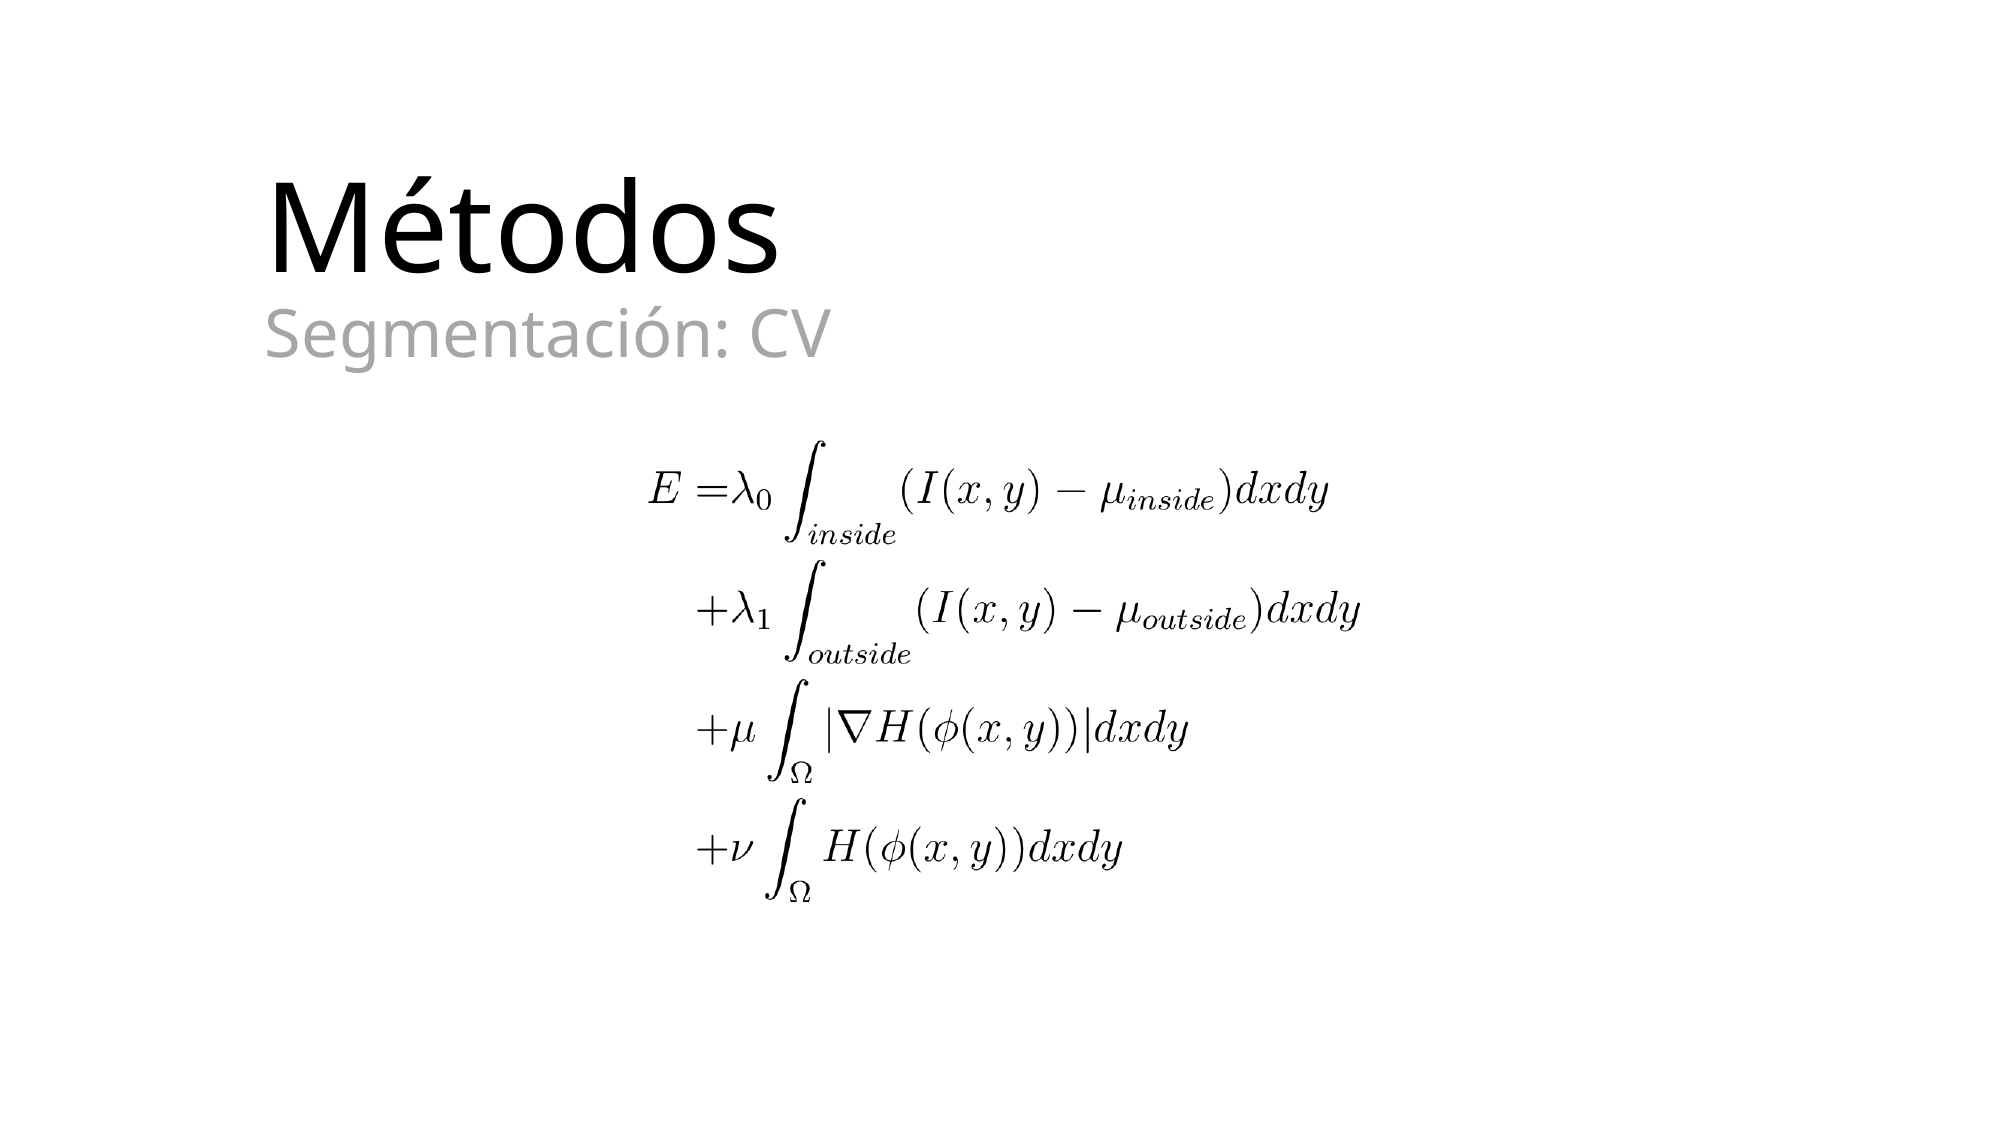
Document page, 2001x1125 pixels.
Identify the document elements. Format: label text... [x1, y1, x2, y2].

title Métodos Segmentación: CV [249, 121, 1750, 380]
picture [633, 428, 1367, 911]
